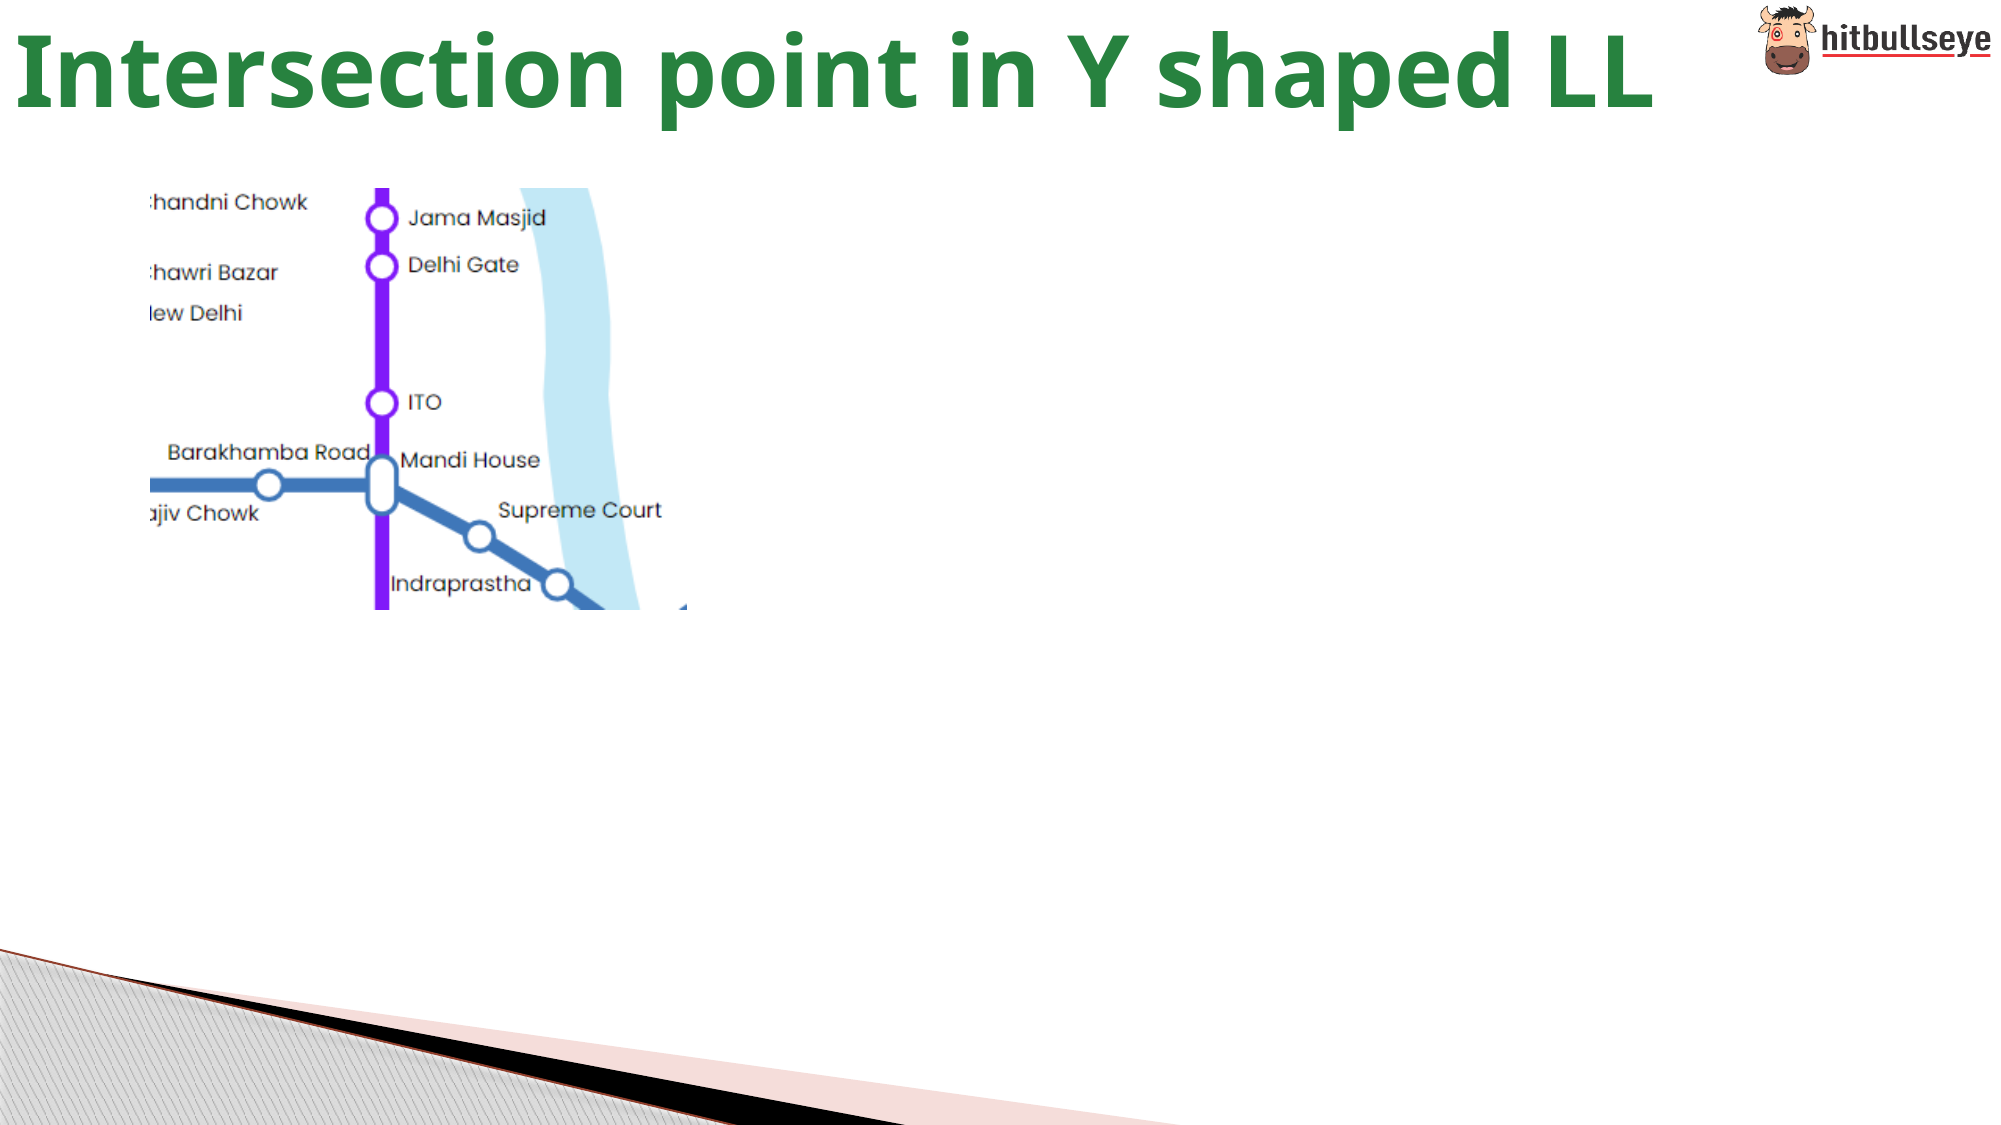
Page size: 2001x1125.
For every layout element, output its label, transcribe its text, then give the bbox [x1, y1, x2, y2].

picture [1800, 0, 2000, 81]
picture [150, 187, 687, 611]
title Intersection point in Y shaped LL [0, 0, 1800, 137]
